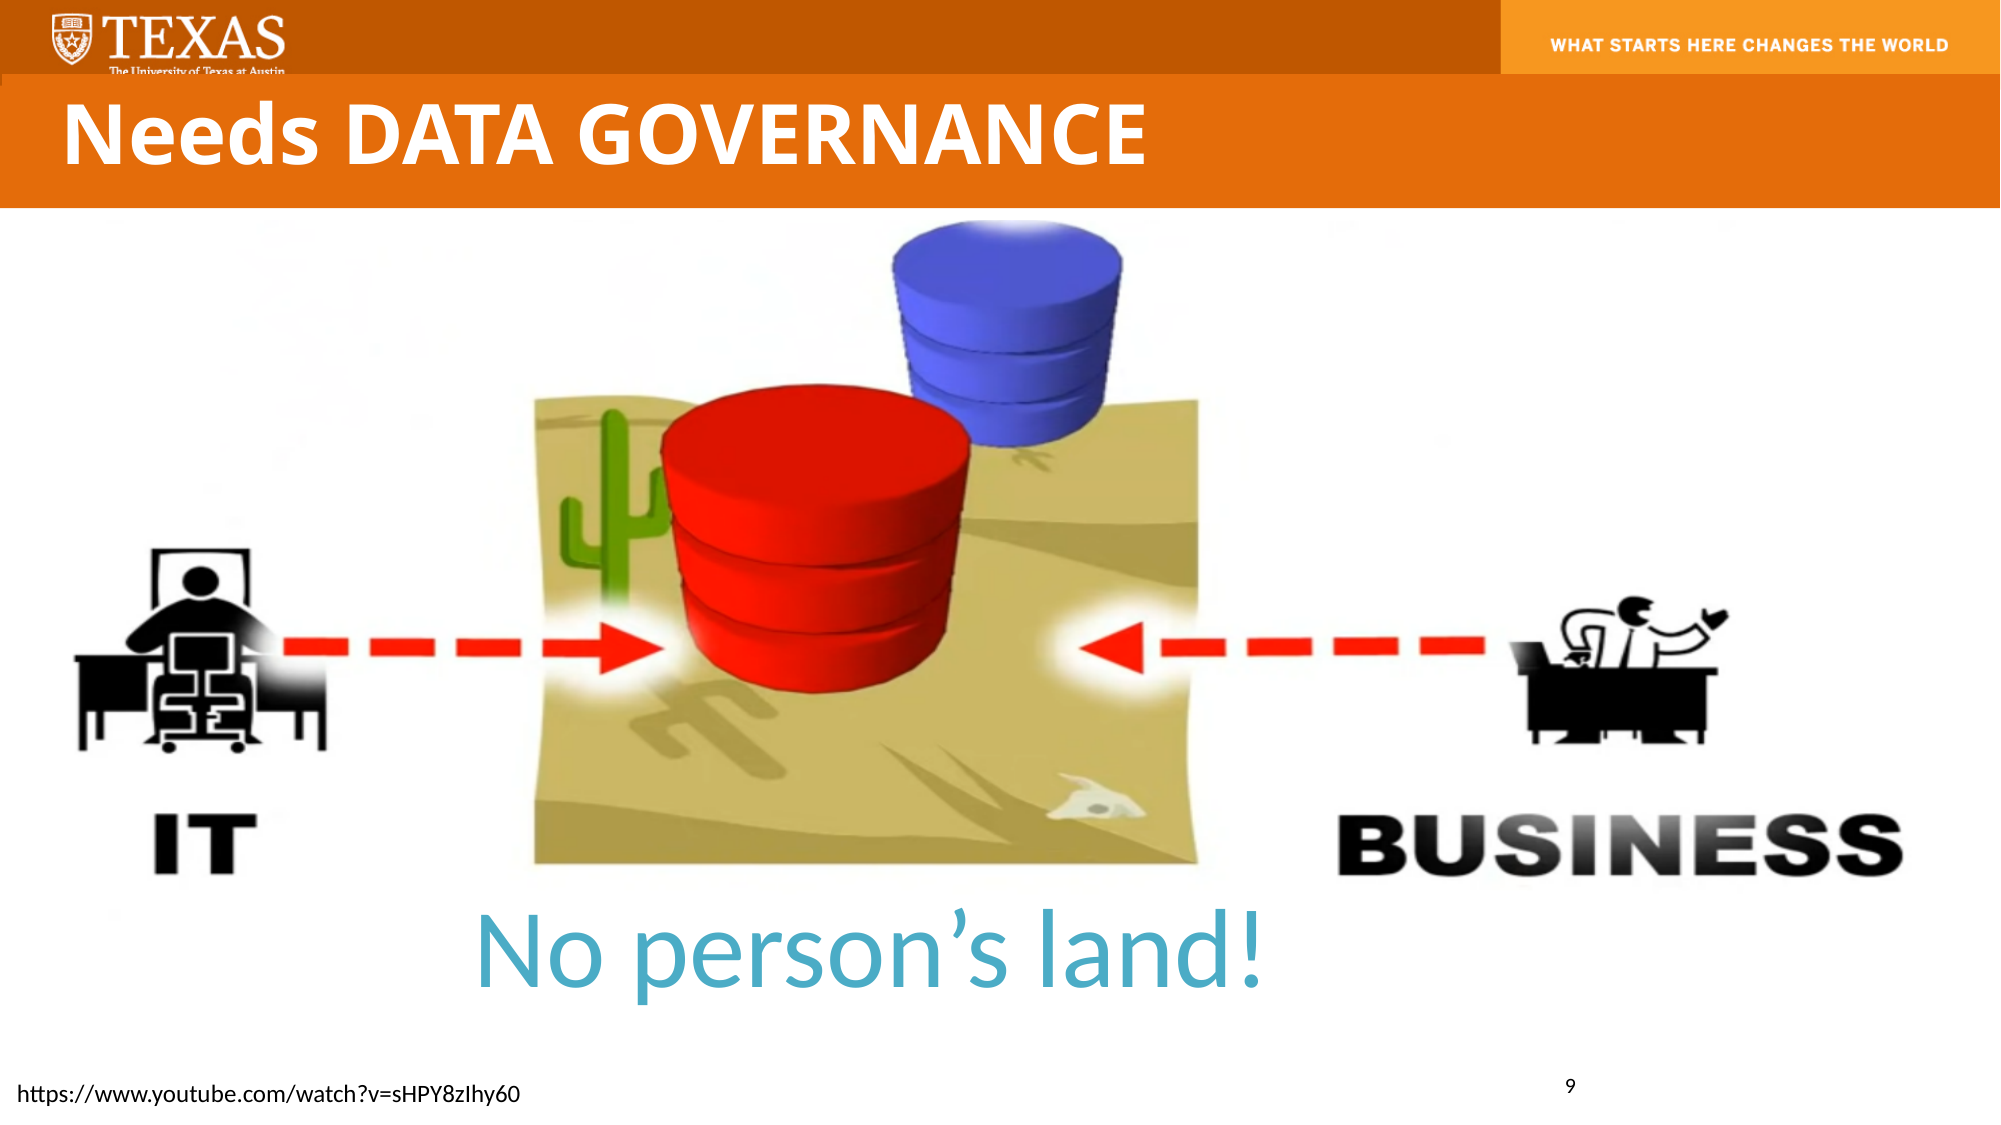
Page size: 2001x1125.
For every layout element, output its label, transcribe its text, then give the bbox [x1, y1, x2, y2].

text_box No person’s land! [458, 954, 1286, 1018]
text_box https://www.youtube.com/watch?v=sHPY8zIhy60 [2, 1070, 1007, 1115]
text_box [0, 83, 2000, 210]
picture [0, 0, 2001, 1125]
slide_number 9 [1550, 1064, 2000, 1124]
text_box Needs DATA GOVERNANCE [2, 74, 2000, 189]
